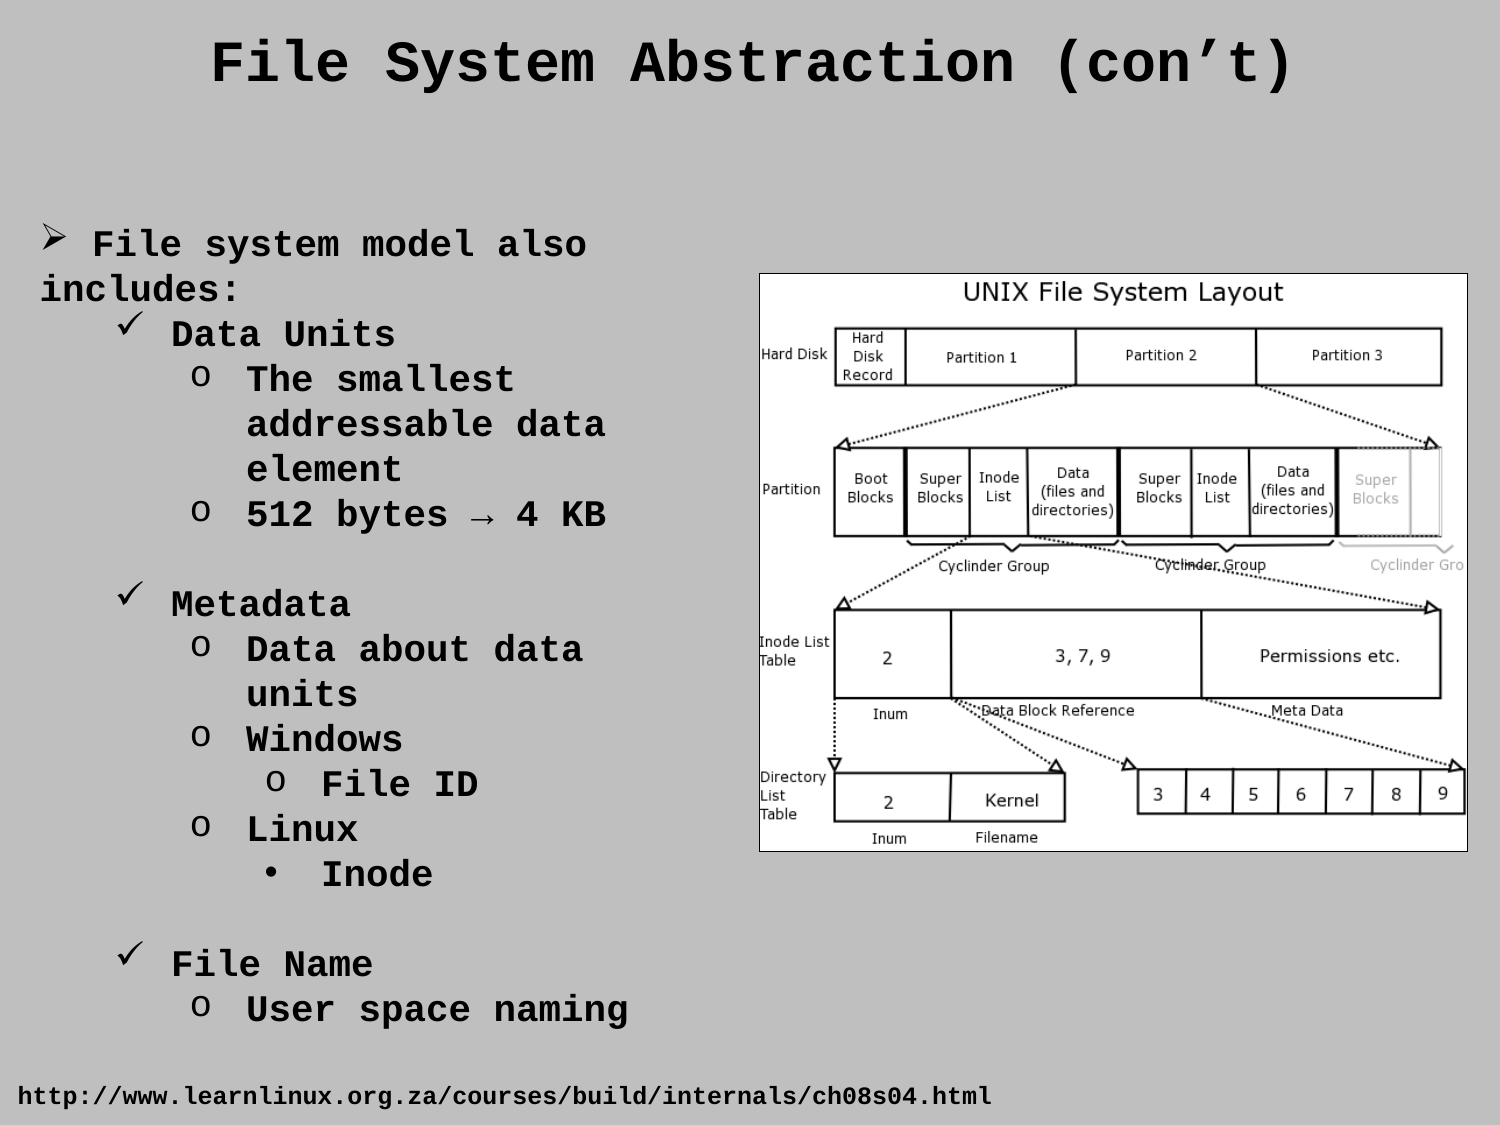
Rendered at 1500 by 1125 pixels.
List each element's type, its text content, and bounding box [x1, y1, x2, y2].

text_box http://www.learnlinux.org.za/courses/build/internals/ch08s04.html [2, 1072, 1015, 1118]
text_box File system model also includes: Data Units The smallest addressable data element 512 bytes → 4 KB Metadata Data about data units Windows File ID Linux Inode File Name User space naming [24, 211, 734, 1002]
text_box File System Abstraction (con’t) [85, 9, 1421, 106]
picture [759, 273, 1468, 852]
